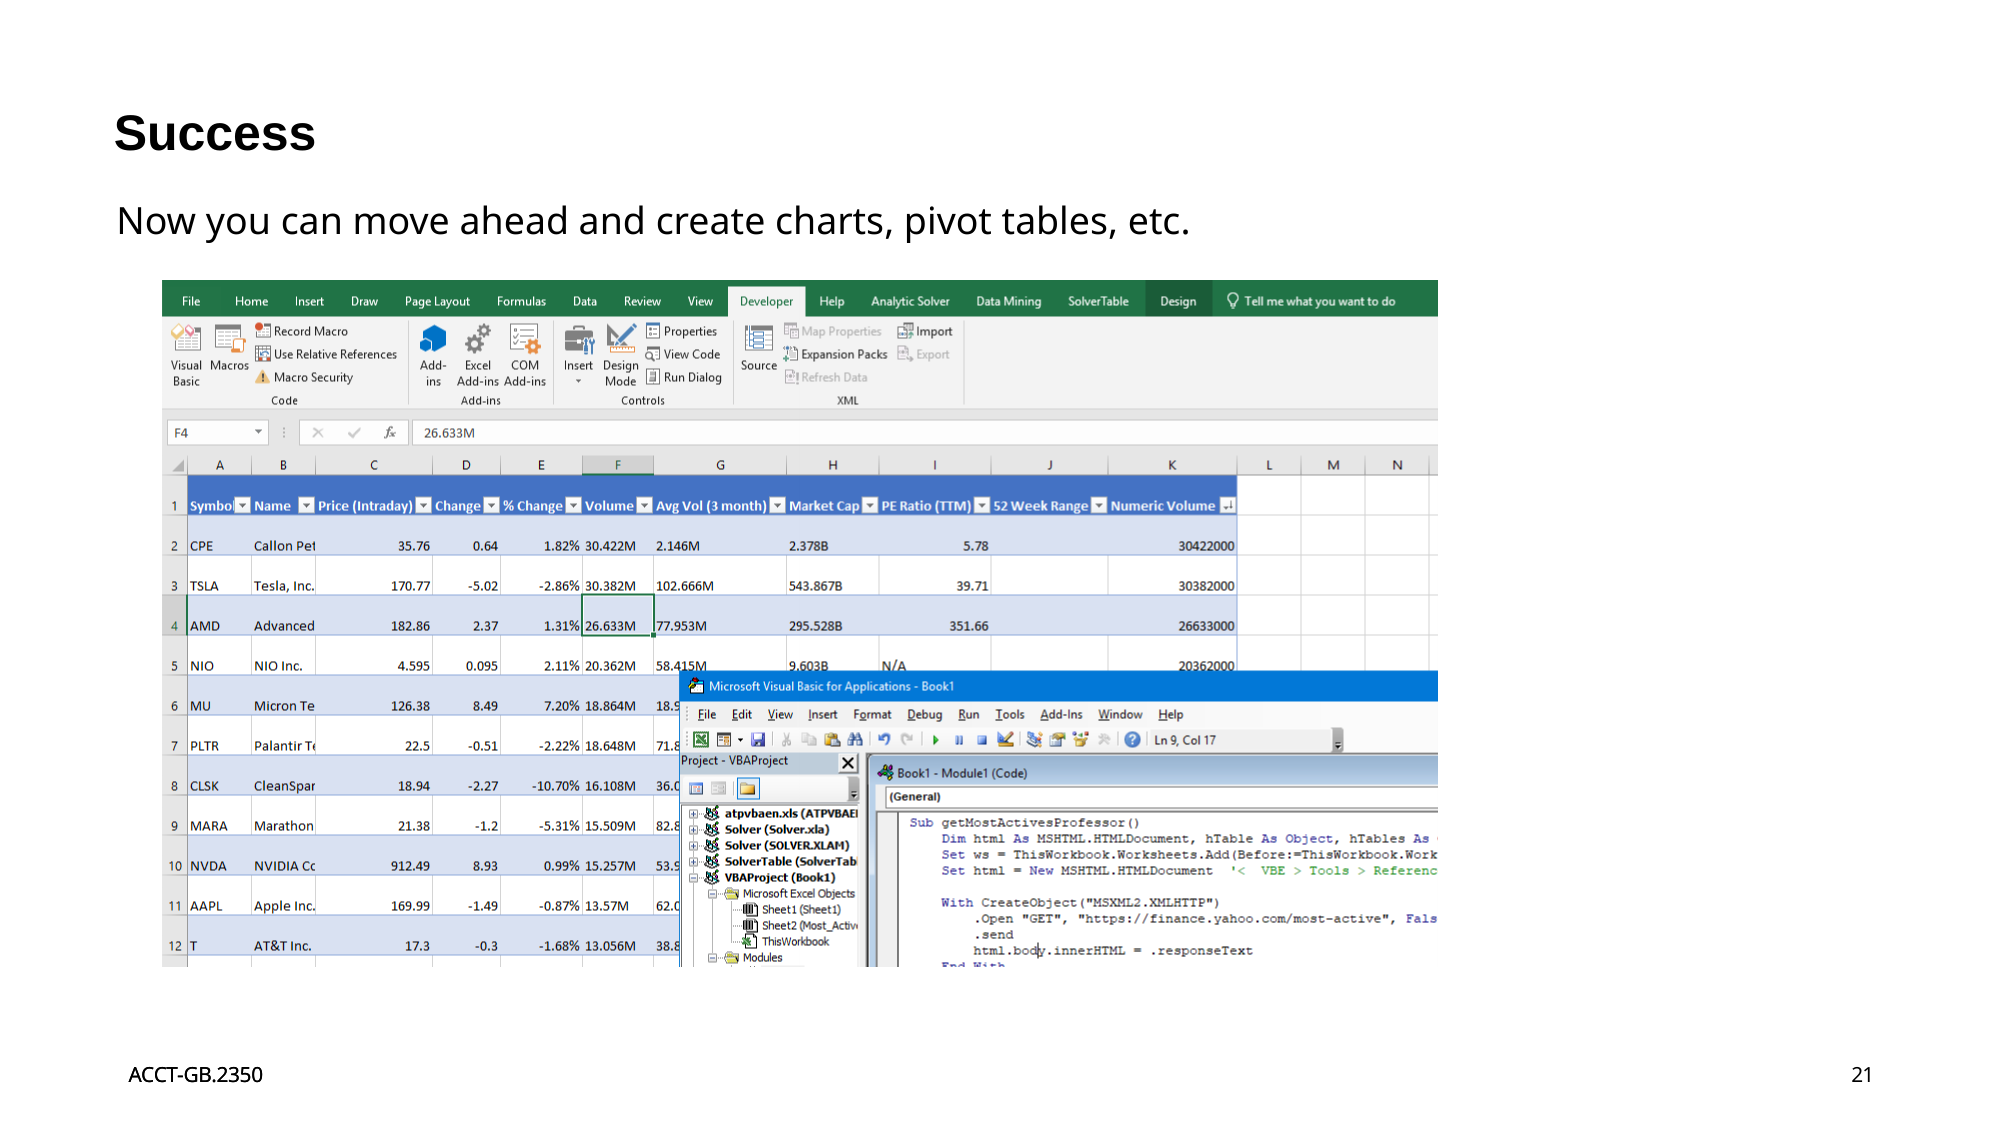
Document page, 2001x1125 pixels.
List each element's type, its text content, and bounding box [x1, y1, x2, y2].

list Now you can move ahead and create charts, pivot tables, etc. [115, 197, 1838, 243]
title Success [113, 100, 1887, 161]
picture [162, 280, 1438, 968]
slide_number 21 [1844, 1062, 1896, 1125]
